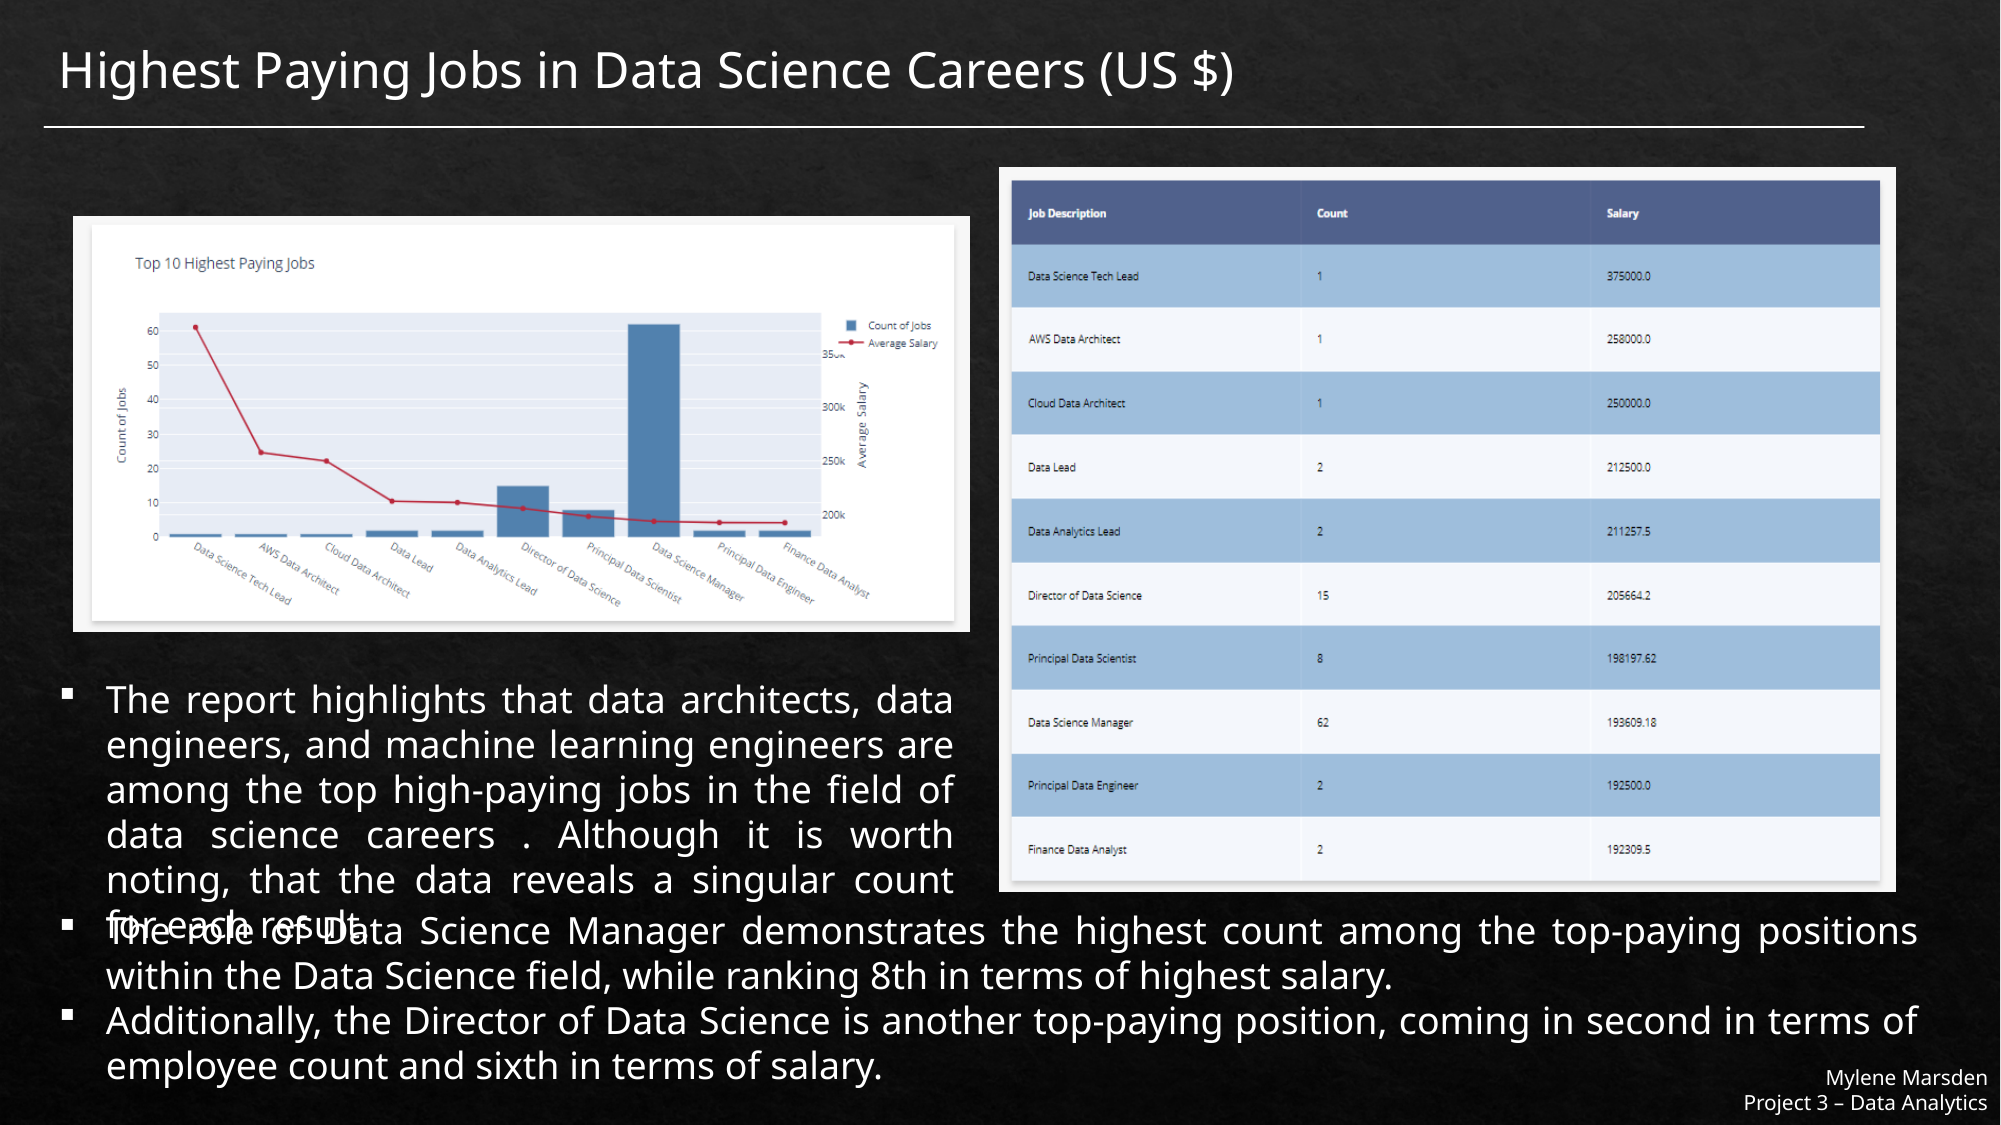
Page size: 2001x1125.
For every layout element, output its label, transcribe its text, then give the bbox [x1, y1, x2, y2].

picture [999, 167, 1897, 892]
text_box The report highlights that data architects, data engineers, and machine learning engineers are among the top high-paying jobs in the field of data science careers . Although it is worth noting, that the data reveals a singular count for each result. [44, 668, 970, 899]
text_box Highest Paying Jobs in Data Science Careers (US $) [44, 31, 1267, 107]
picture [73, 215, 971, 632]
text_box The role of Data Science Manager demonstrates the highest count among the top-paying positions within the Data Science field, while ranking 8th in terms of highest salary. Additionally, the Director of Data Science is another top-paying position, coming in second in terms of employee count and sixth in terms of salary. [44, 899, 1935, 1095]
text_box Mylene Marsden Project 3 – Data Analytics [1614, 1057, 2000, 1122]
